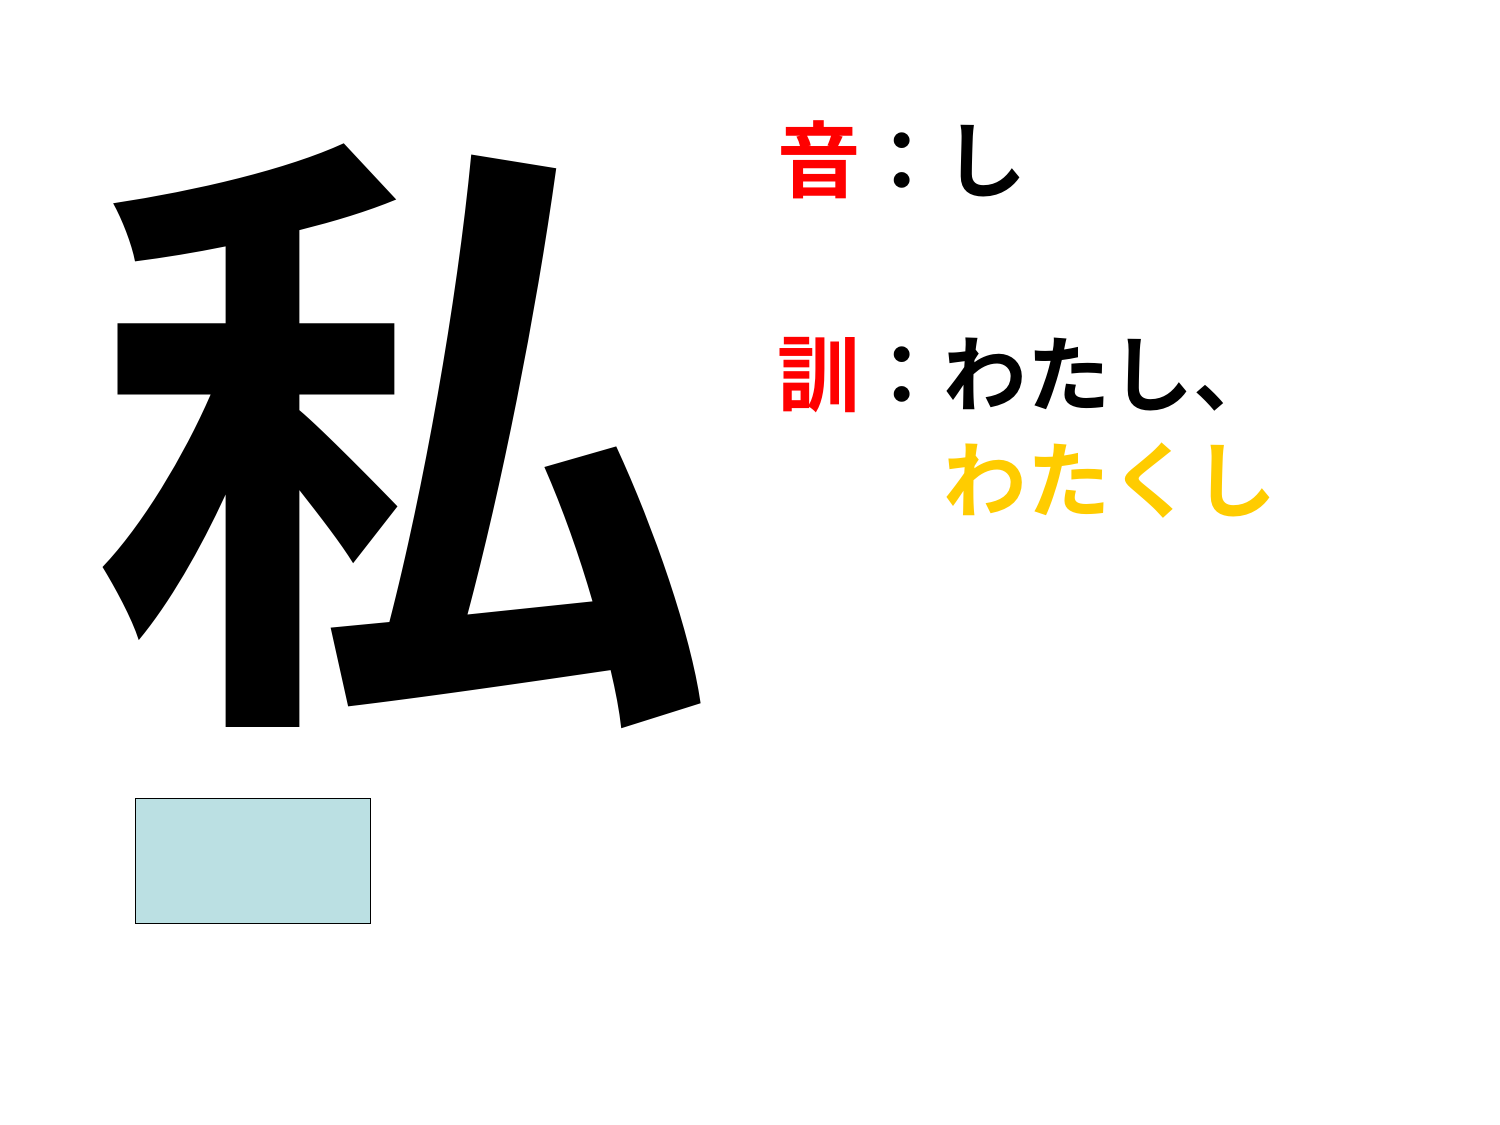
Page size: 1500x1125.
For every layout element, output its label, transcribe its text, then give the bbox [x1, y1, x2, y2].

list 私 TƯ [75, 125, 738, 1005]
text_box [135, 798, 371, 924]
list 音：し 訓：わたし、 わたくし [762, 112, 1425, 1005]
